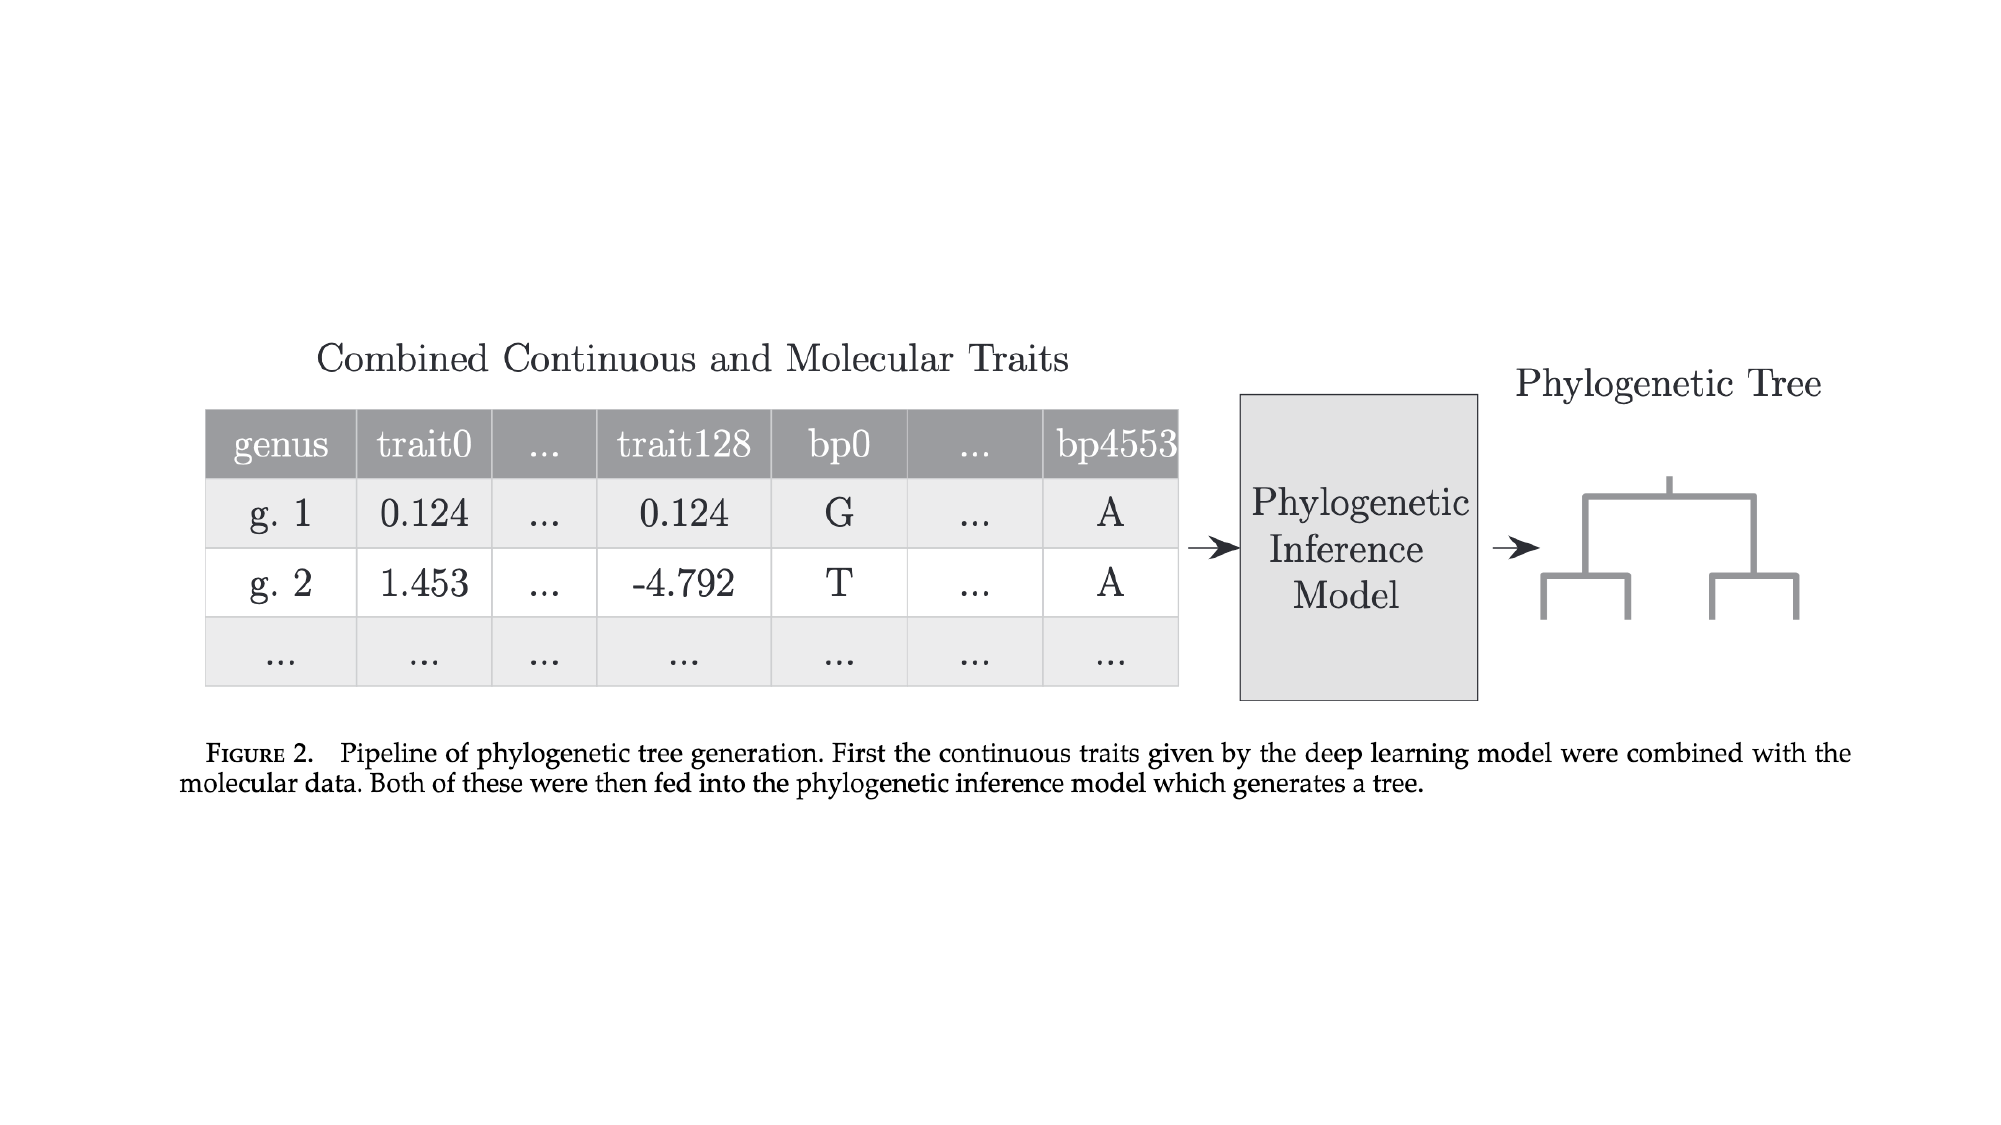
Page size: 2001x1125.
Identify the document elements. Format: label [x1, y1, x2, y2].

picture [104, 307, 1895, 818]
